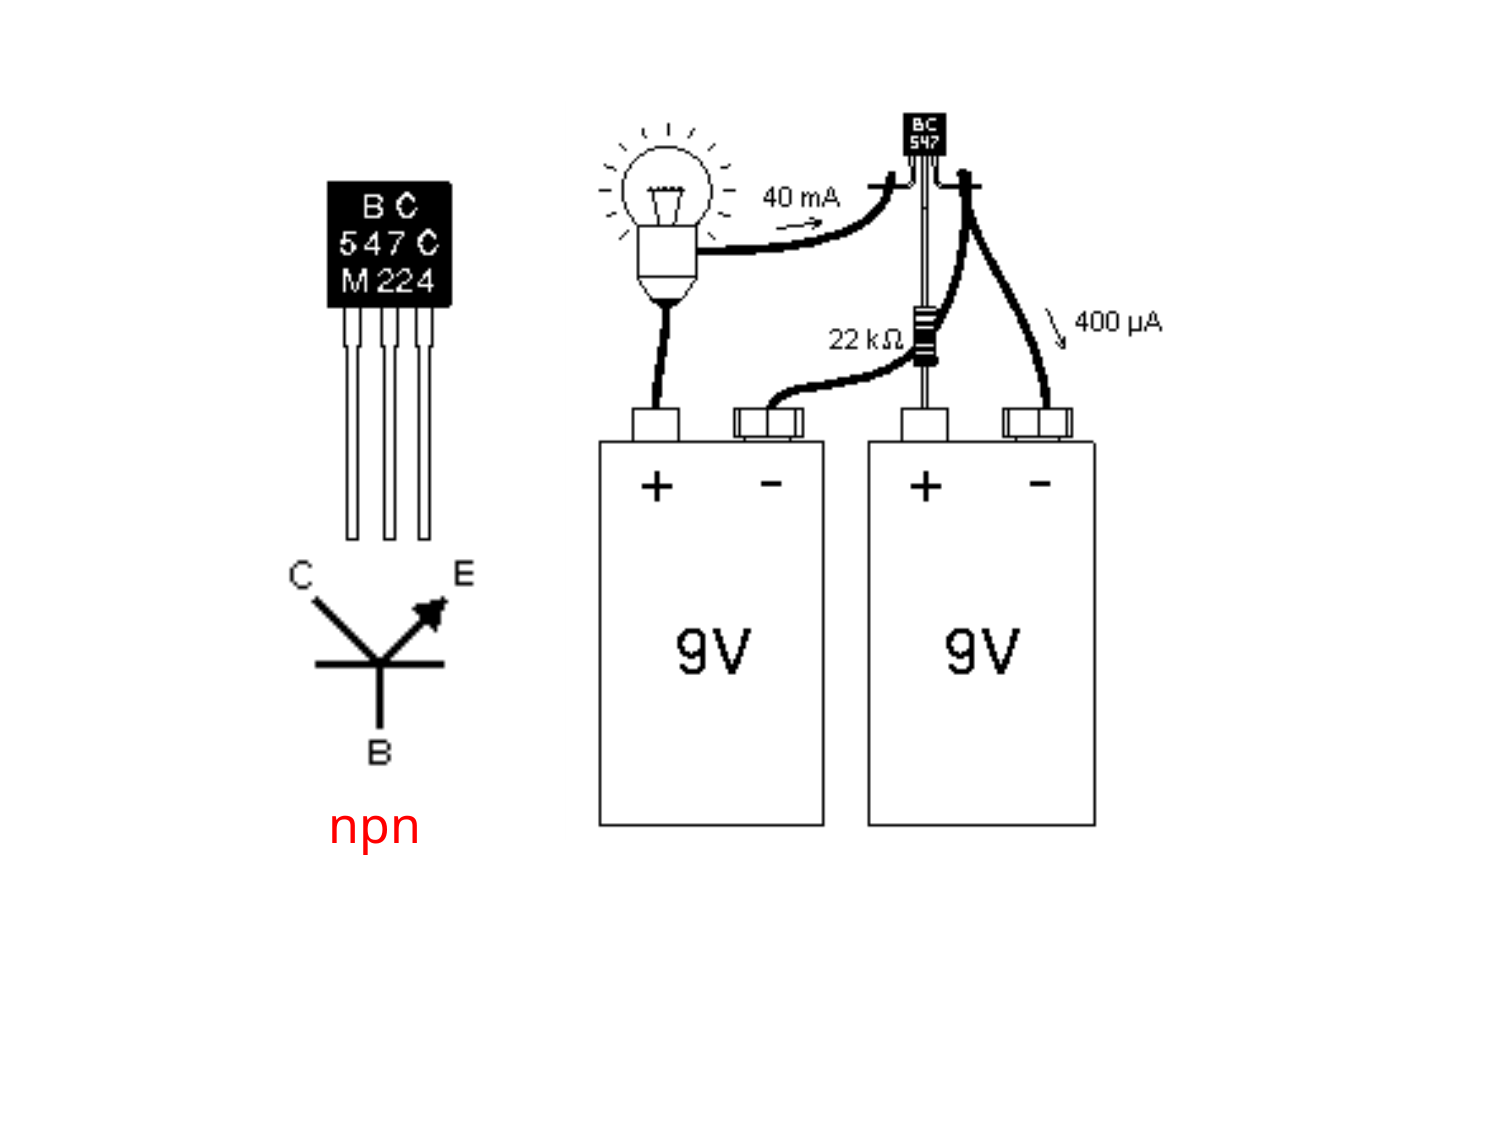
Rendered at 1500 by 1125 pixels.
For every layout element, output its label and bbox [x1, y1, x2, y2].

text_box [277, 101, 1184, 862]
